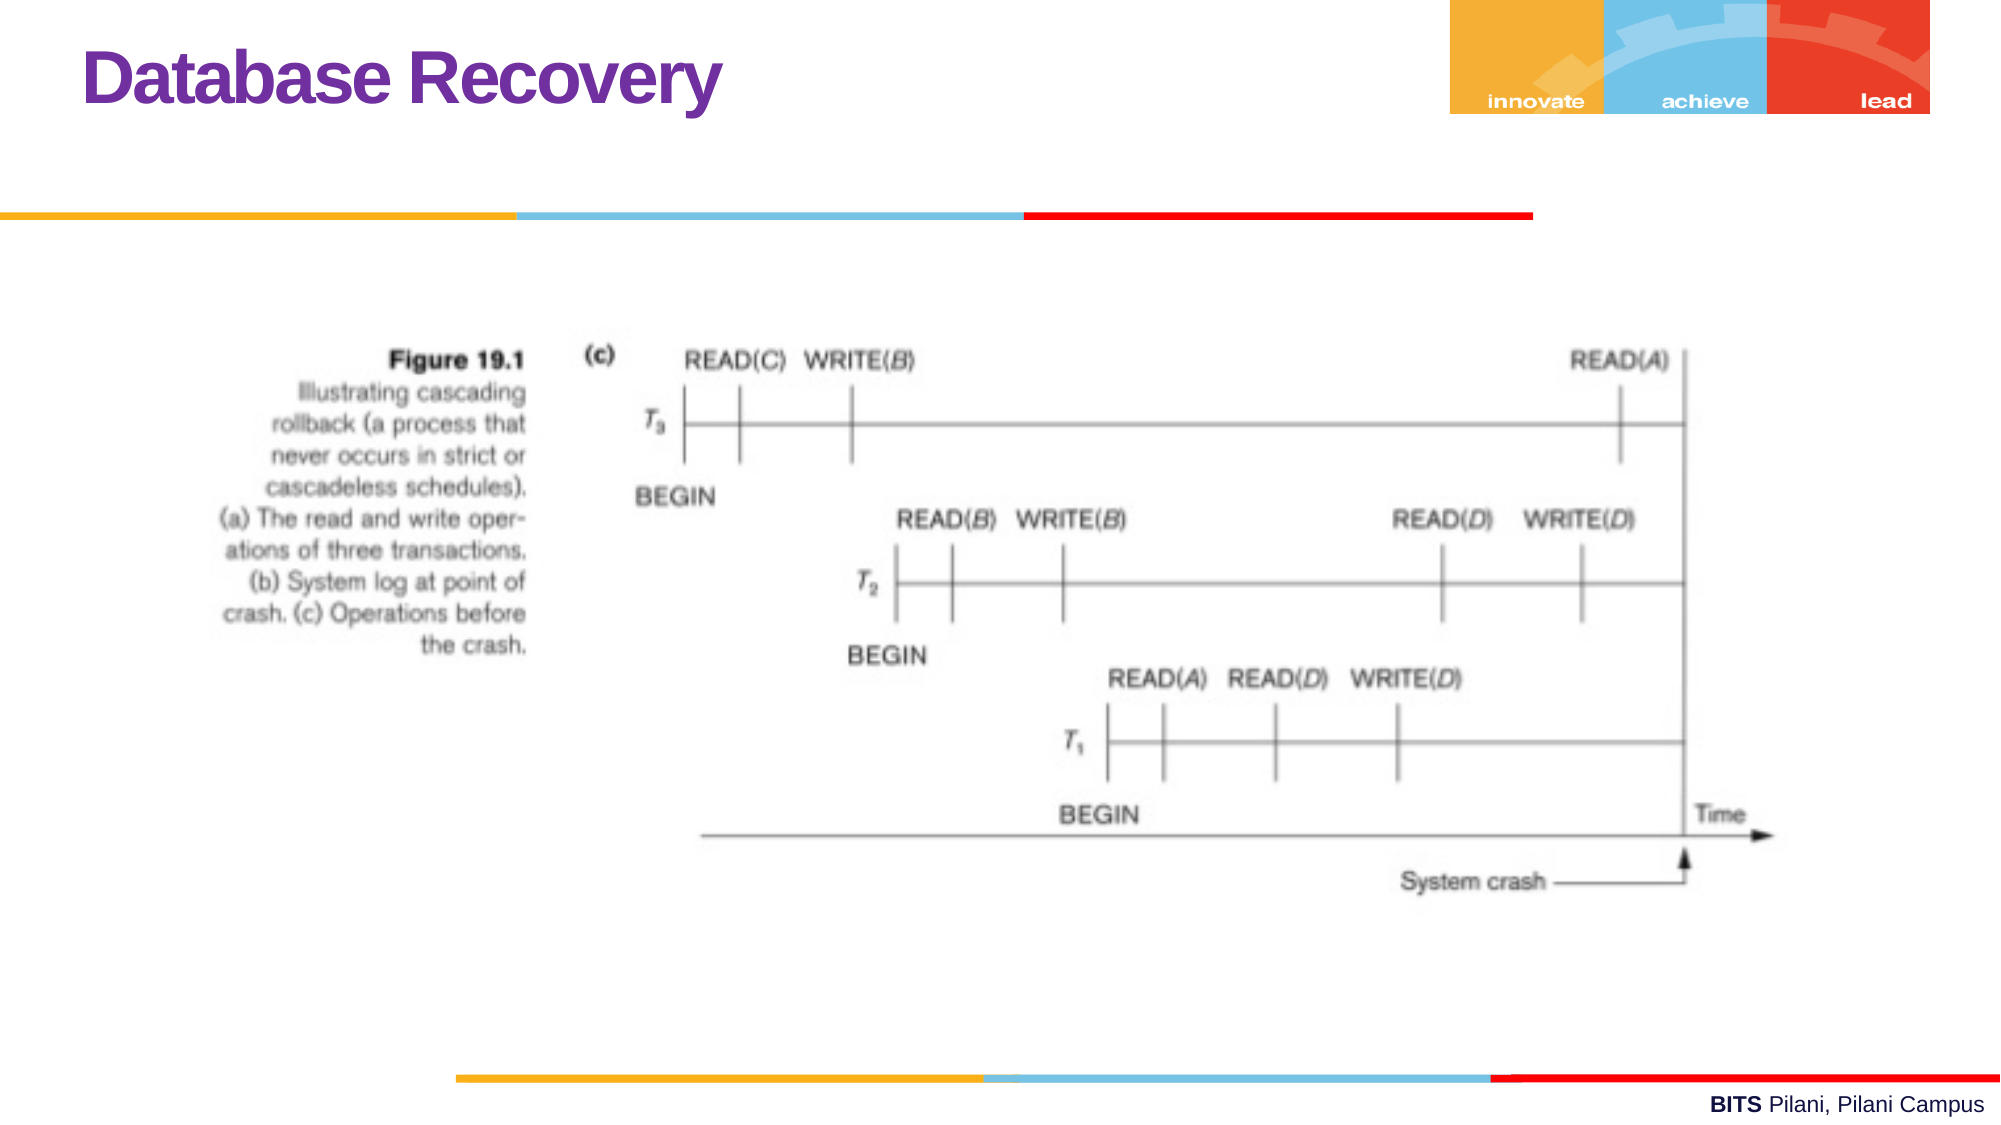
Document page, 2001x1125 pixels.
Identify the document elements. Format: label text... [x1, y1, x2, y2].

picture [1449, 0, 1930, 114]
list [203, 304, 1788, 922]
list Database Recovery [66, 24, 1450, 213]
